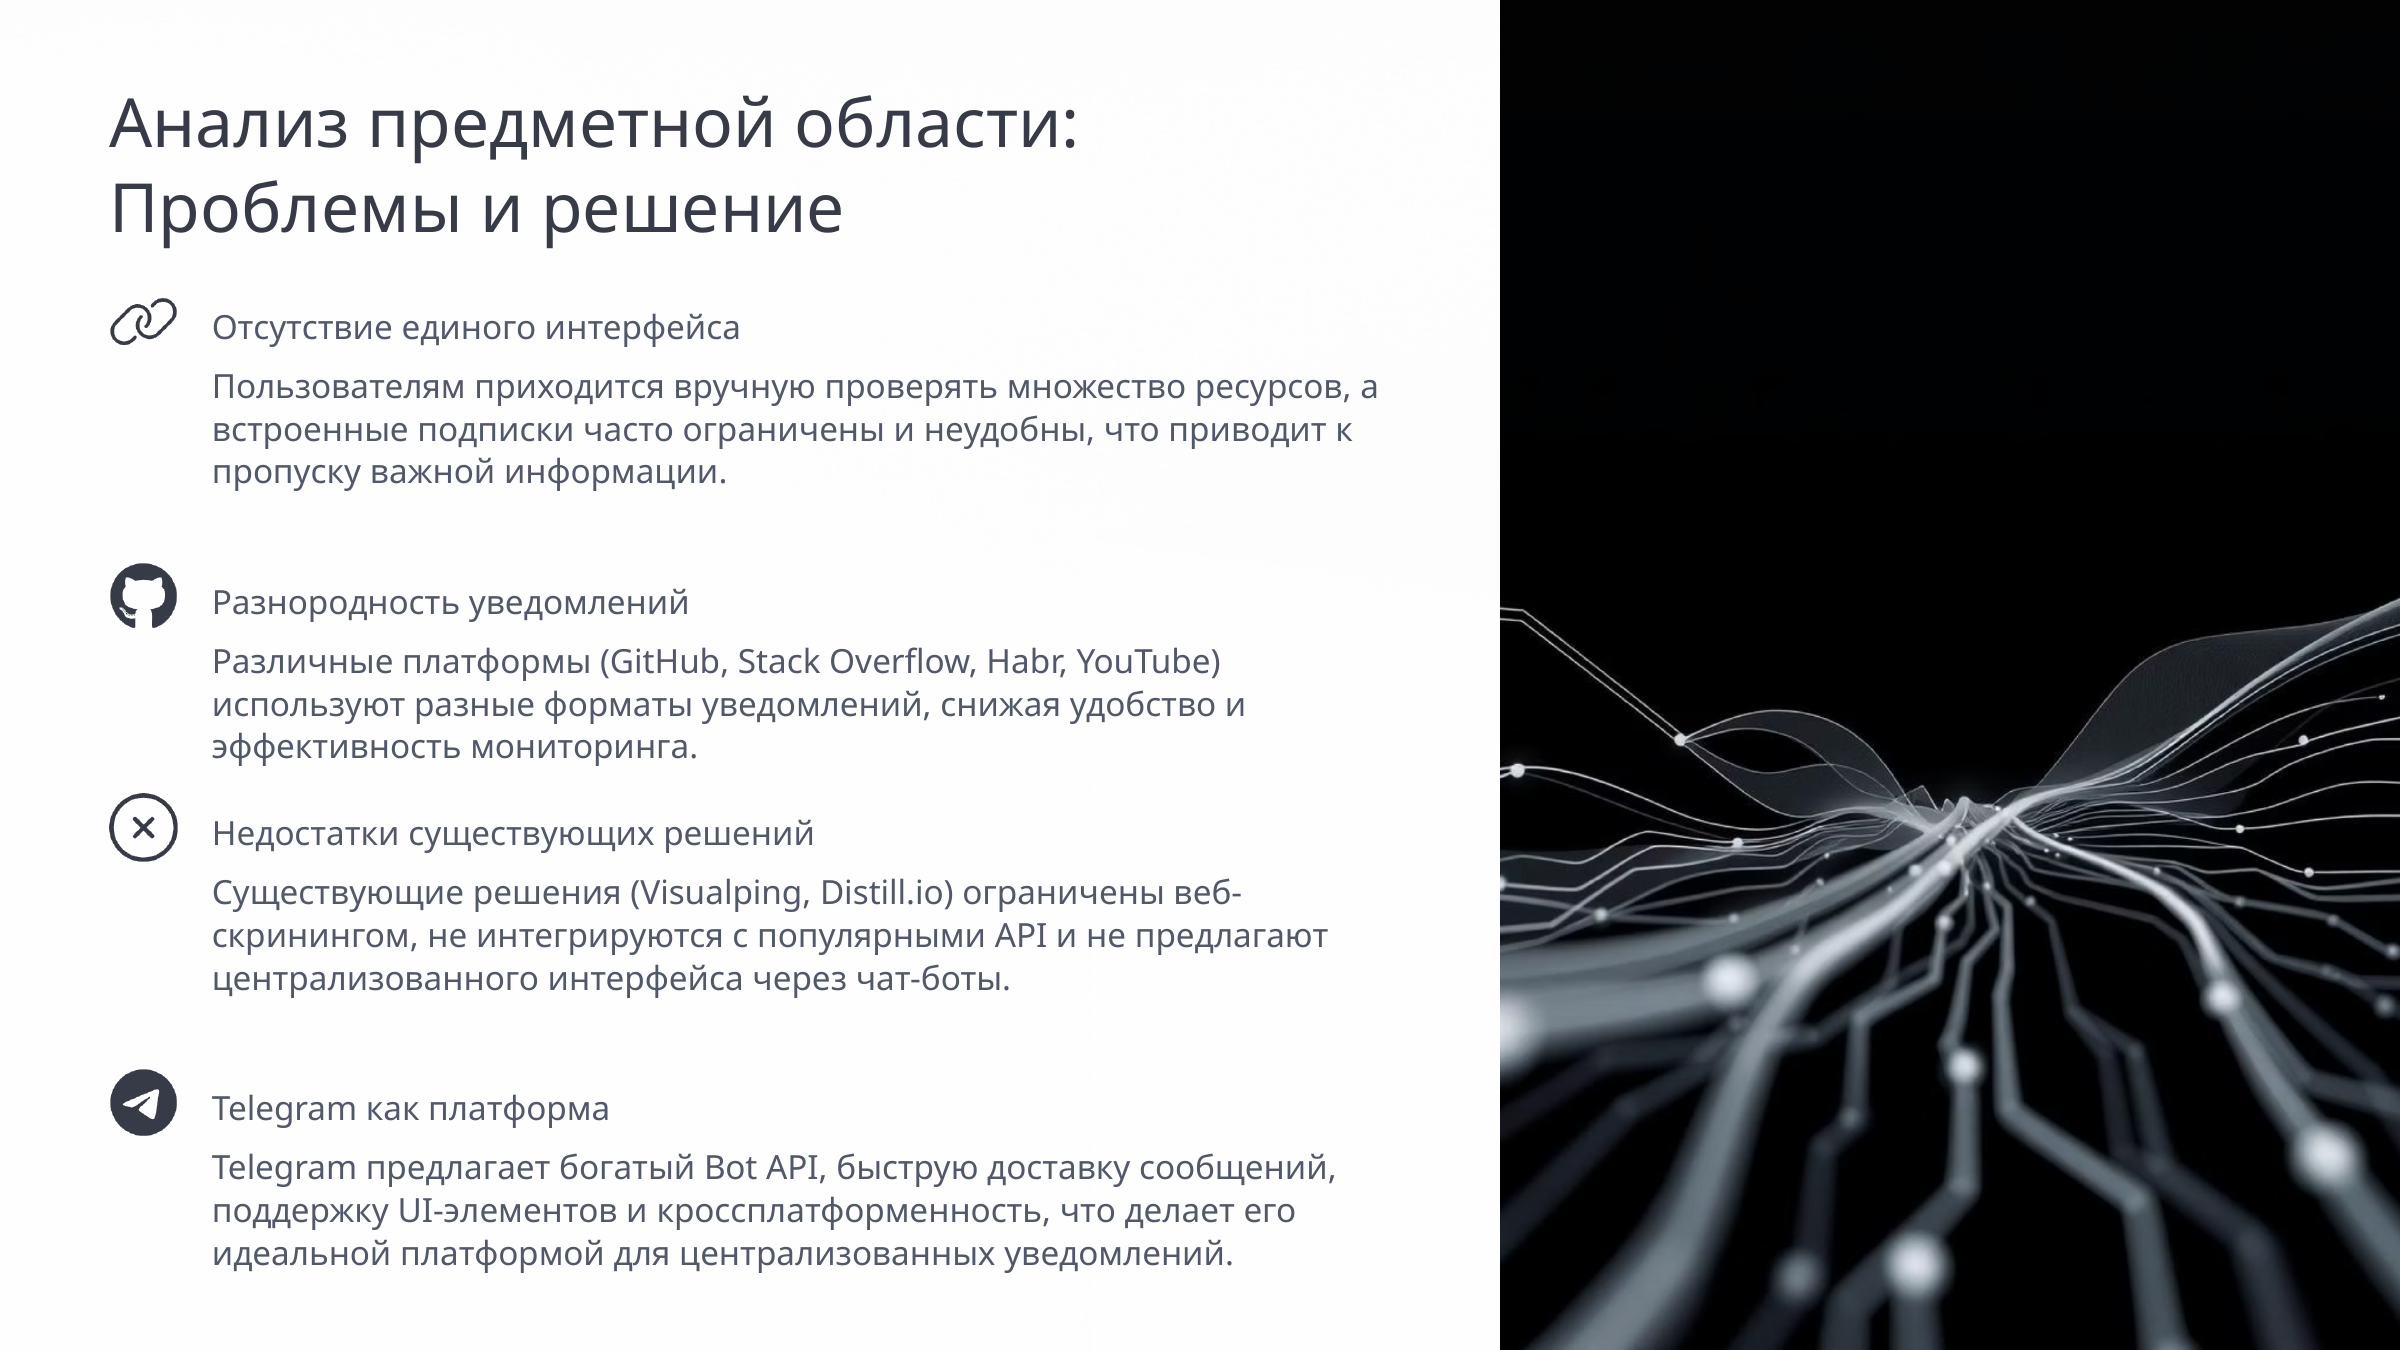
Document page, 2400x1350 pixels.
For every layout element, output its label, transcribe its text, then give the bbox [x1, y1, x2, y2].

text_box Telegram как платформа [211, 1084, 621, 1128]
text_box Анализ предметной области: Проблемы и решение [109, 75, 1391, 247]
text_box Недостатки существующих решений [211, 809, 868, 853]
text_box Разнородность уведомлений [211, 578, 699, 621]
picture [109, 1068, 178, 1137]
text_box Различные платформы (GitHub, Stack Overflow, Habr, YouTube) используют разные форматы уведомлений, снижая удобство и эффективность мониторинга. [211, 637, 1391, 725]
text_box Существующие решения (Visualping, Distill.io) ограничены веб-скринингом, не интегрируются с популярными API и не предлагают централизованного интерфейса через чат-боты. [211, 868, 1391, 1000]
picture [1499, 0, 2400, 1350]
text_box Telegram предлагает богатый Bot API, быструю доставку сообщений, поддержку UI-элементов и кроссплатформенность, что делает его идеальной платформой для централизованных уведомлений. [211, 1143, 1391, 1275]
text_box Отсутствие единого интерфейса [211, 303, 750, 347]
picture [109, 793, 178, 862]
picture [109, 287, 178, 356]
text_box Пользователям приходится вручную проверять множество ресурсов, а встроенные подписки часто ограничены и неудобны, что приводит к пропуску важной информации. [211, 362, 1391, 494]
picture [109, 562, 178, 631]
